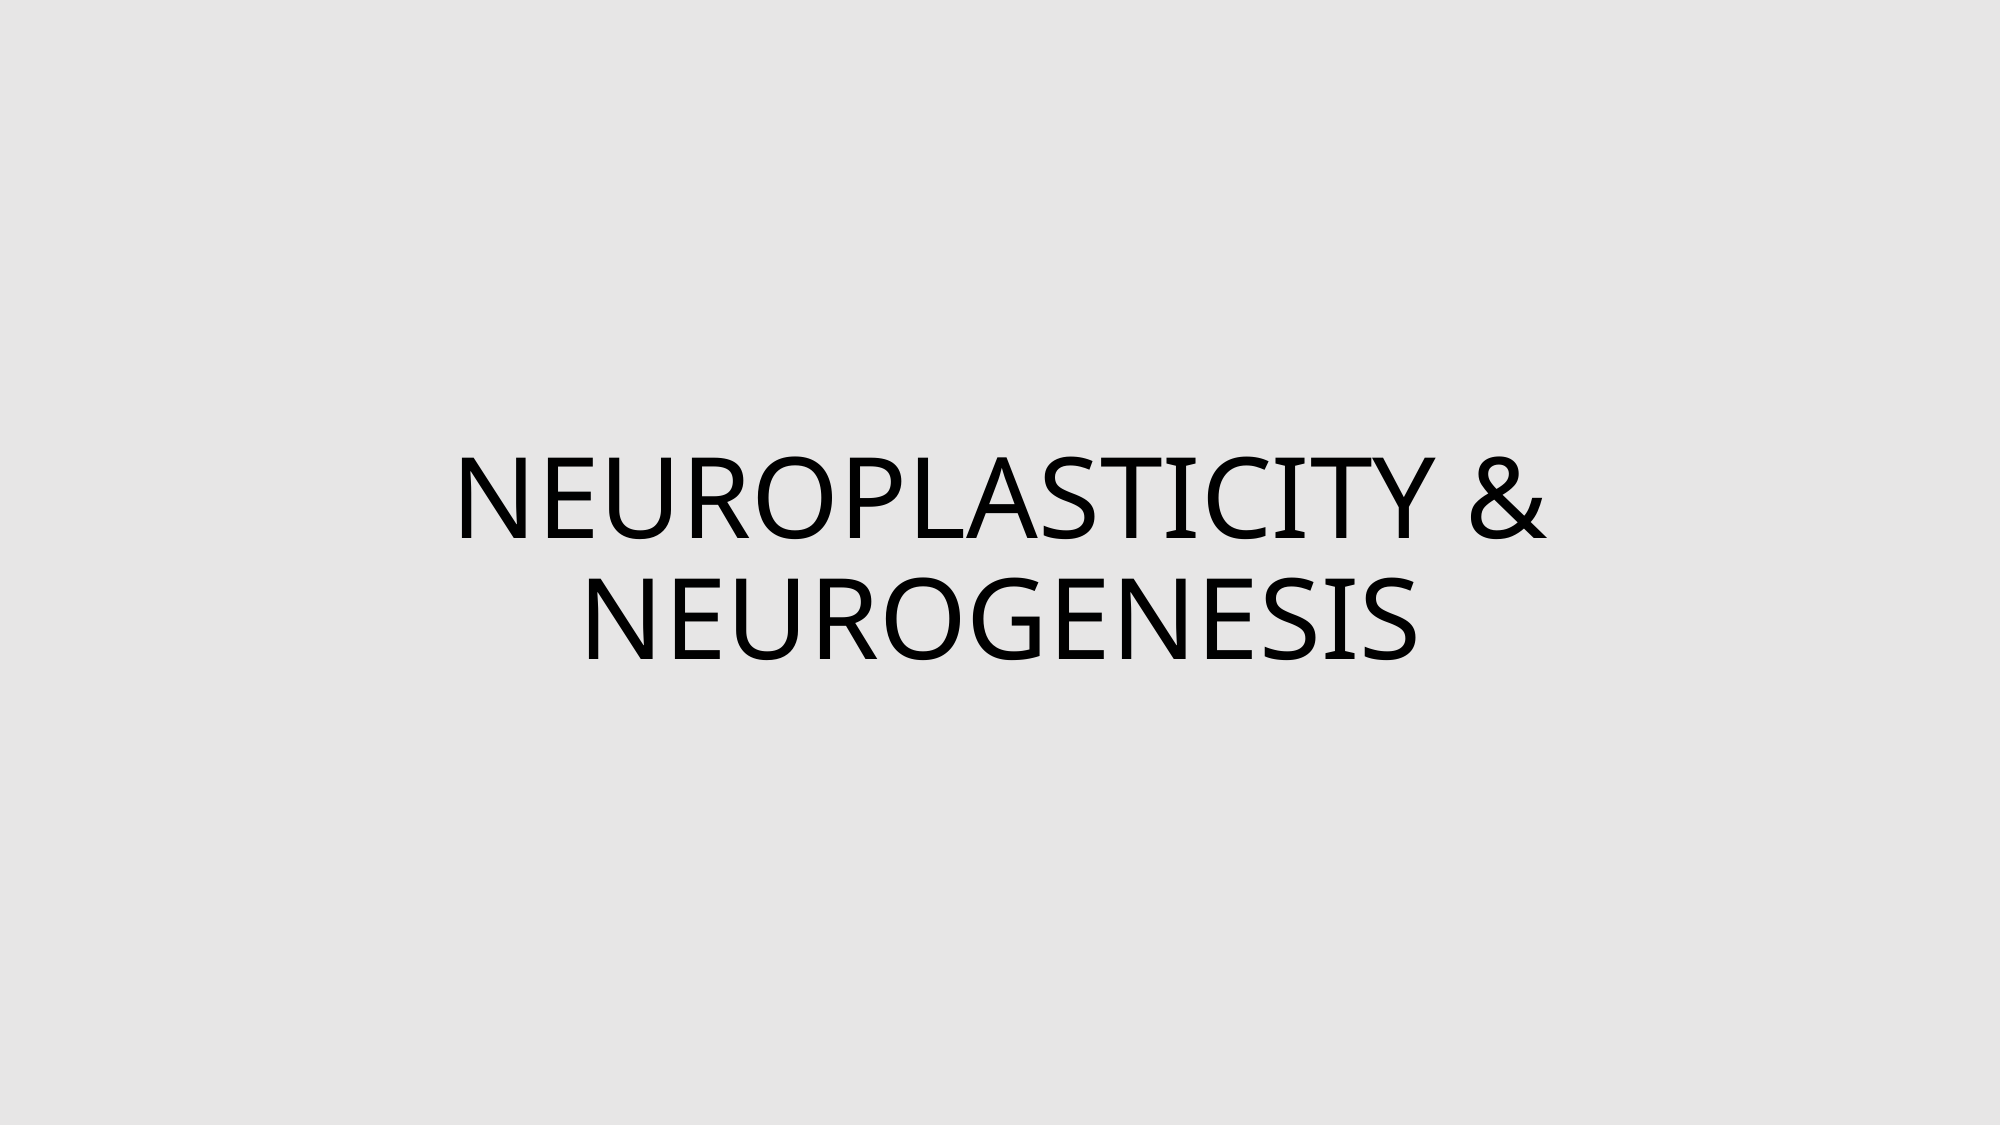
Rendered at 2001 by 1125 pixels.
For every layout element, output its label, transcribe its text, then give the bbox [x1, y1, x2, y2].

title Neuroplasticity & Neurogenesis [137, 453, 1863, 672]
